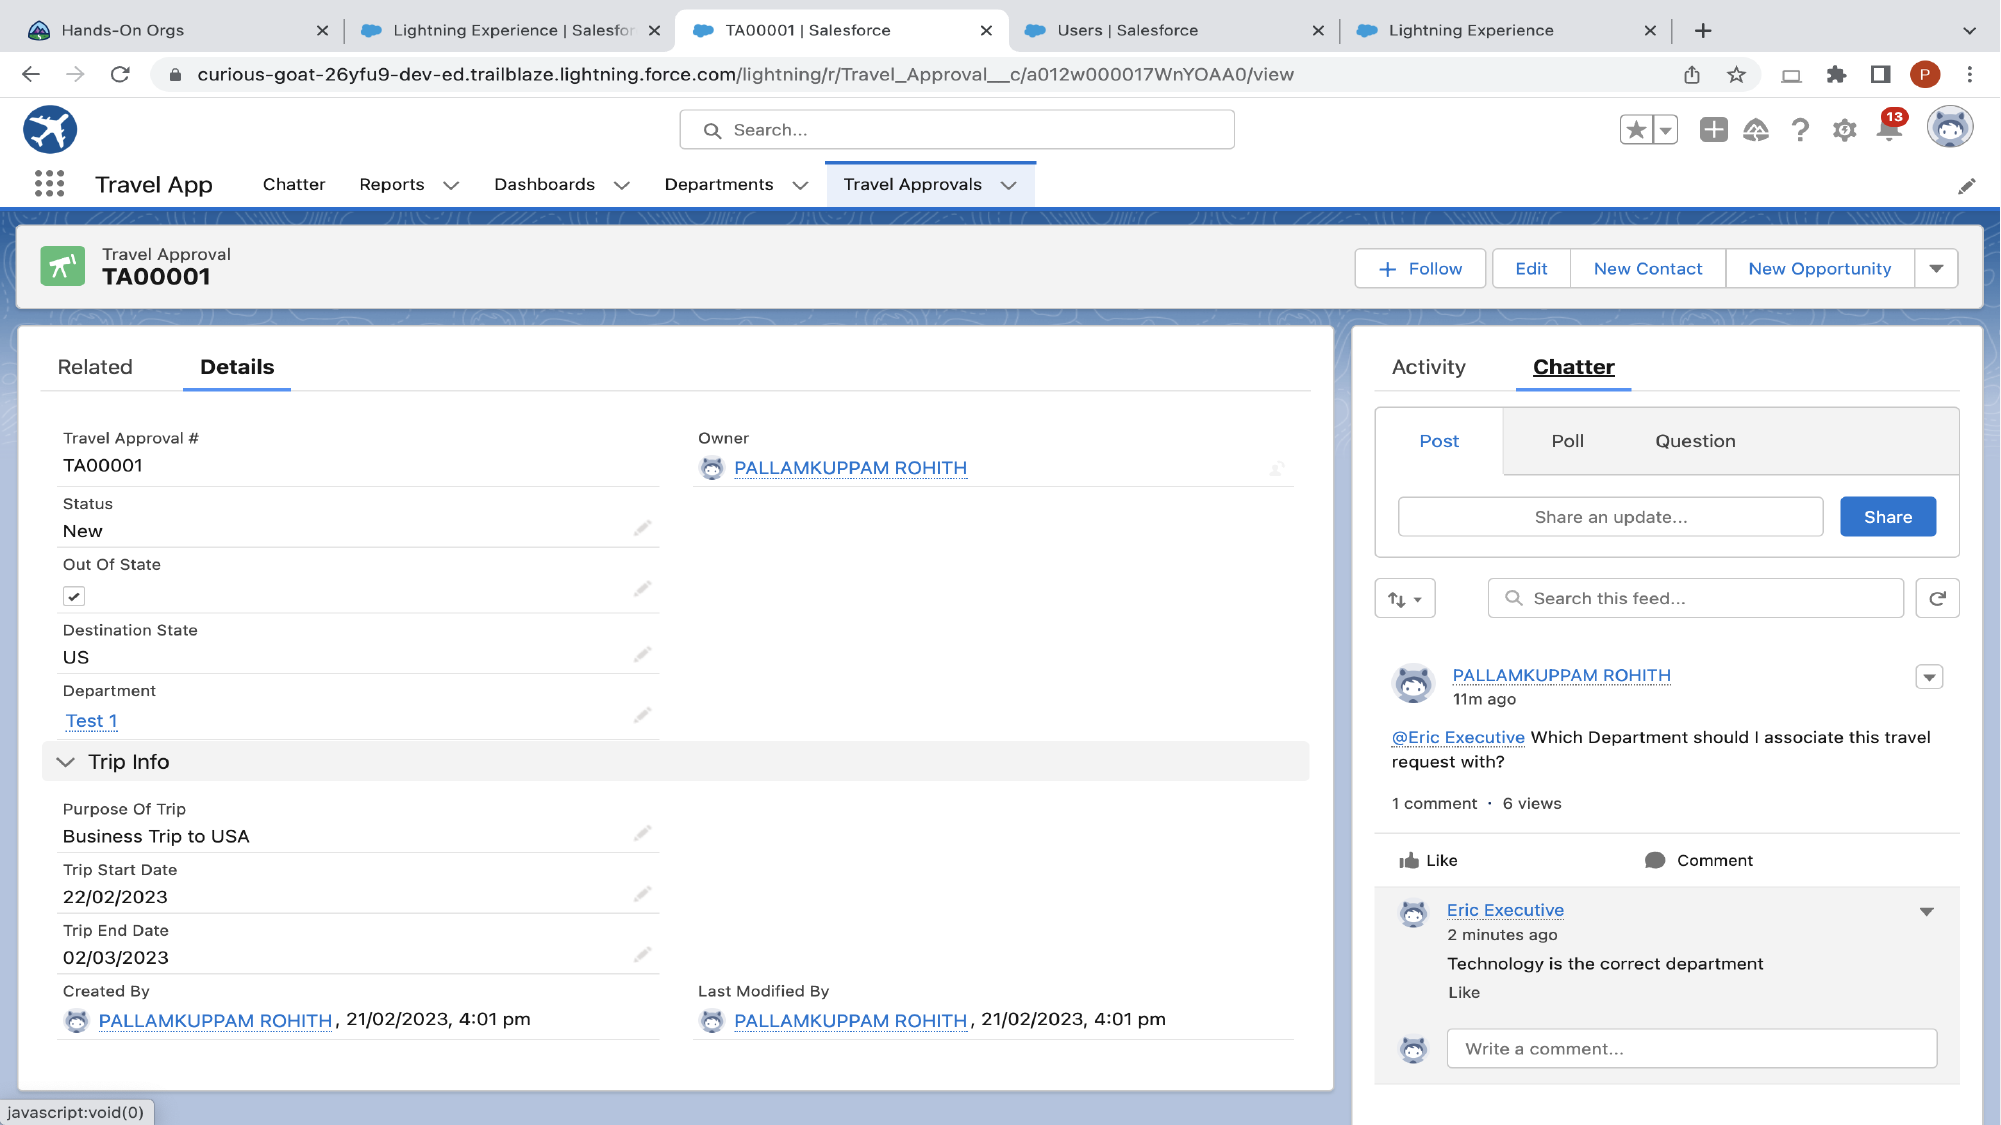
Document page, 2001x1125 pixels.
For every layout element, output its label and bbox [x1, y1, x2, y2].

list [0, 0, 2000, 1125]
